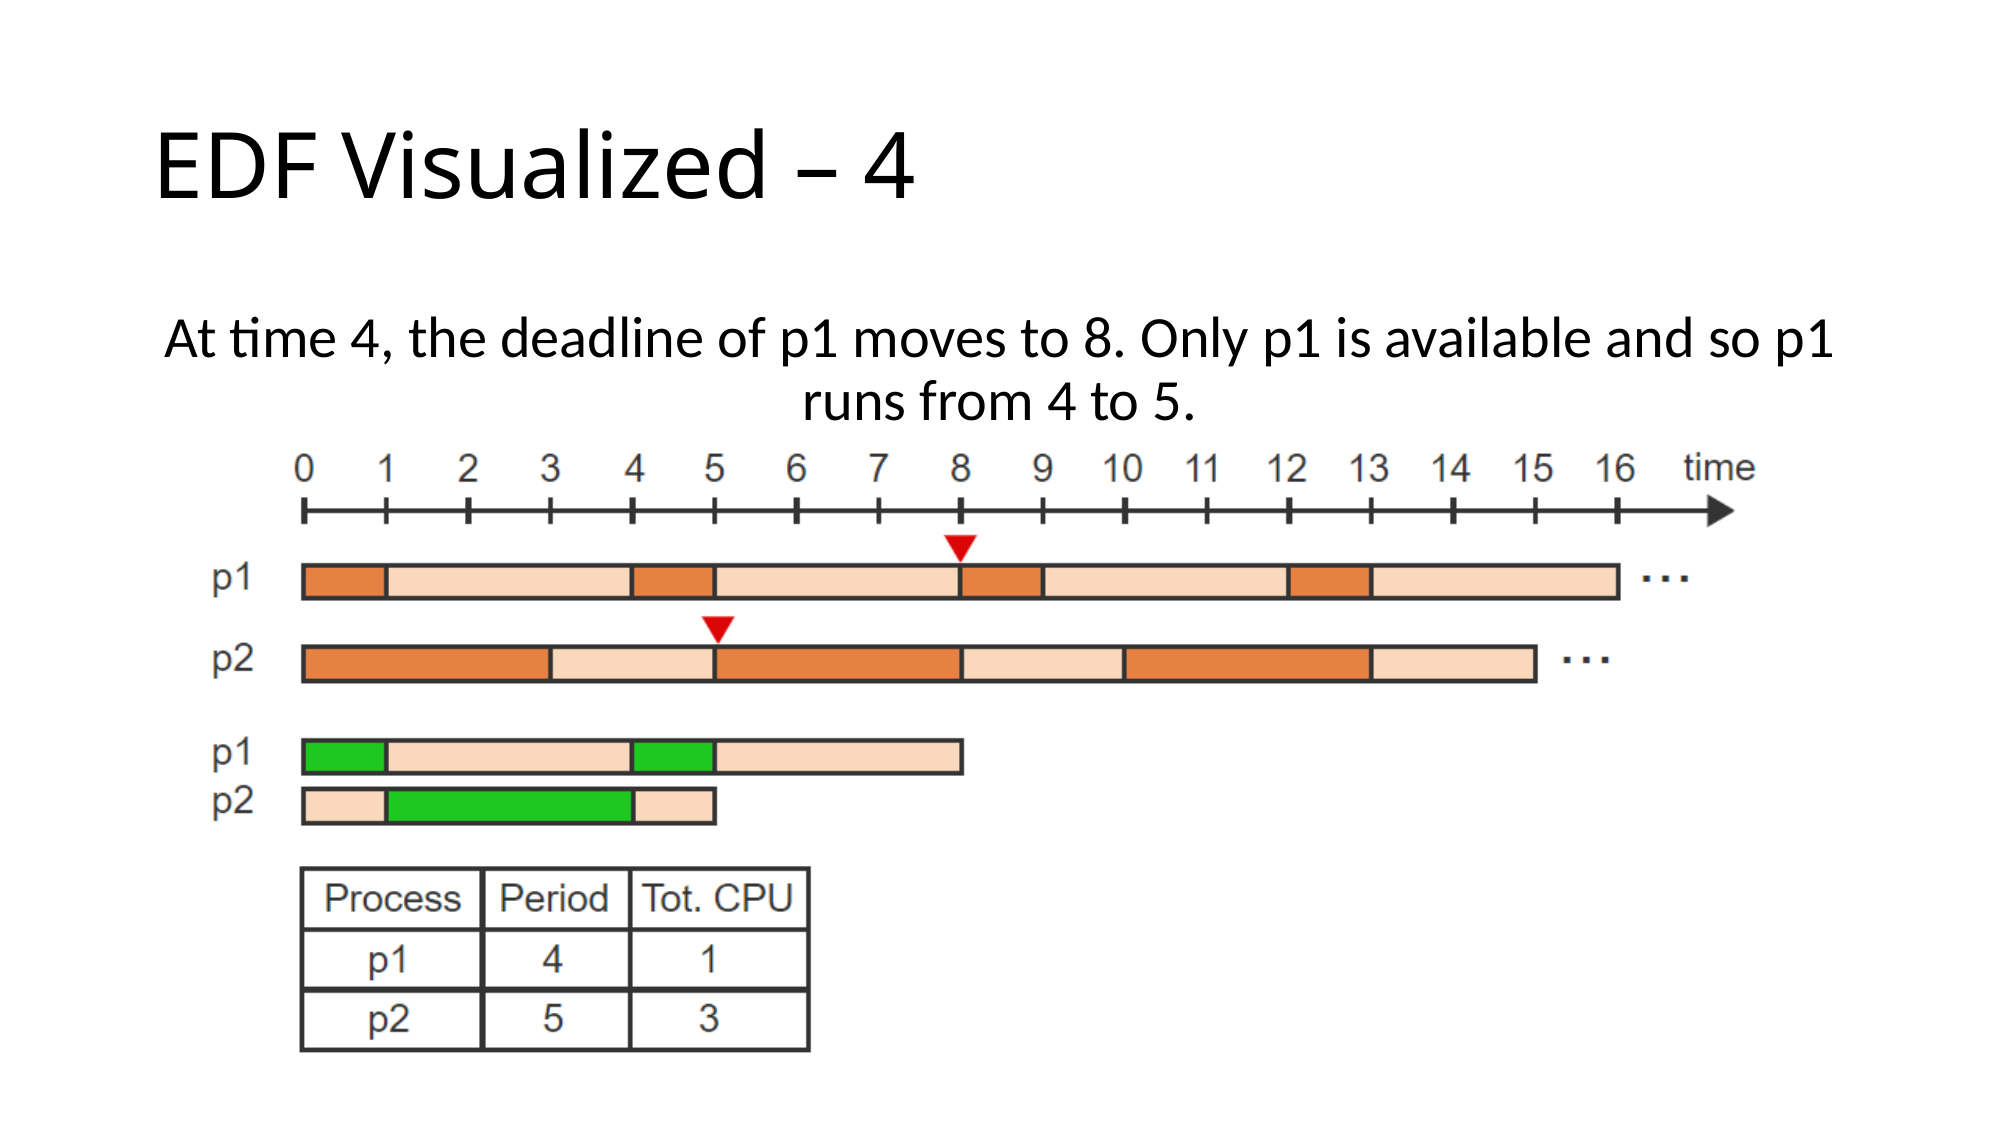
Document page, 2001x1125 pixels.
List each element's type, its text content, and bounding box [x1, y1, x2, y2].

title EDF Visualized – 4 [137, 59, 1863, 278]
list At time 4, the deadline of p1 moves to 8. Only p1 is available and so p1 runs from 4 to 5. [137, 299, 1863, 444]
picture [192, 442, 1808, 1076]
